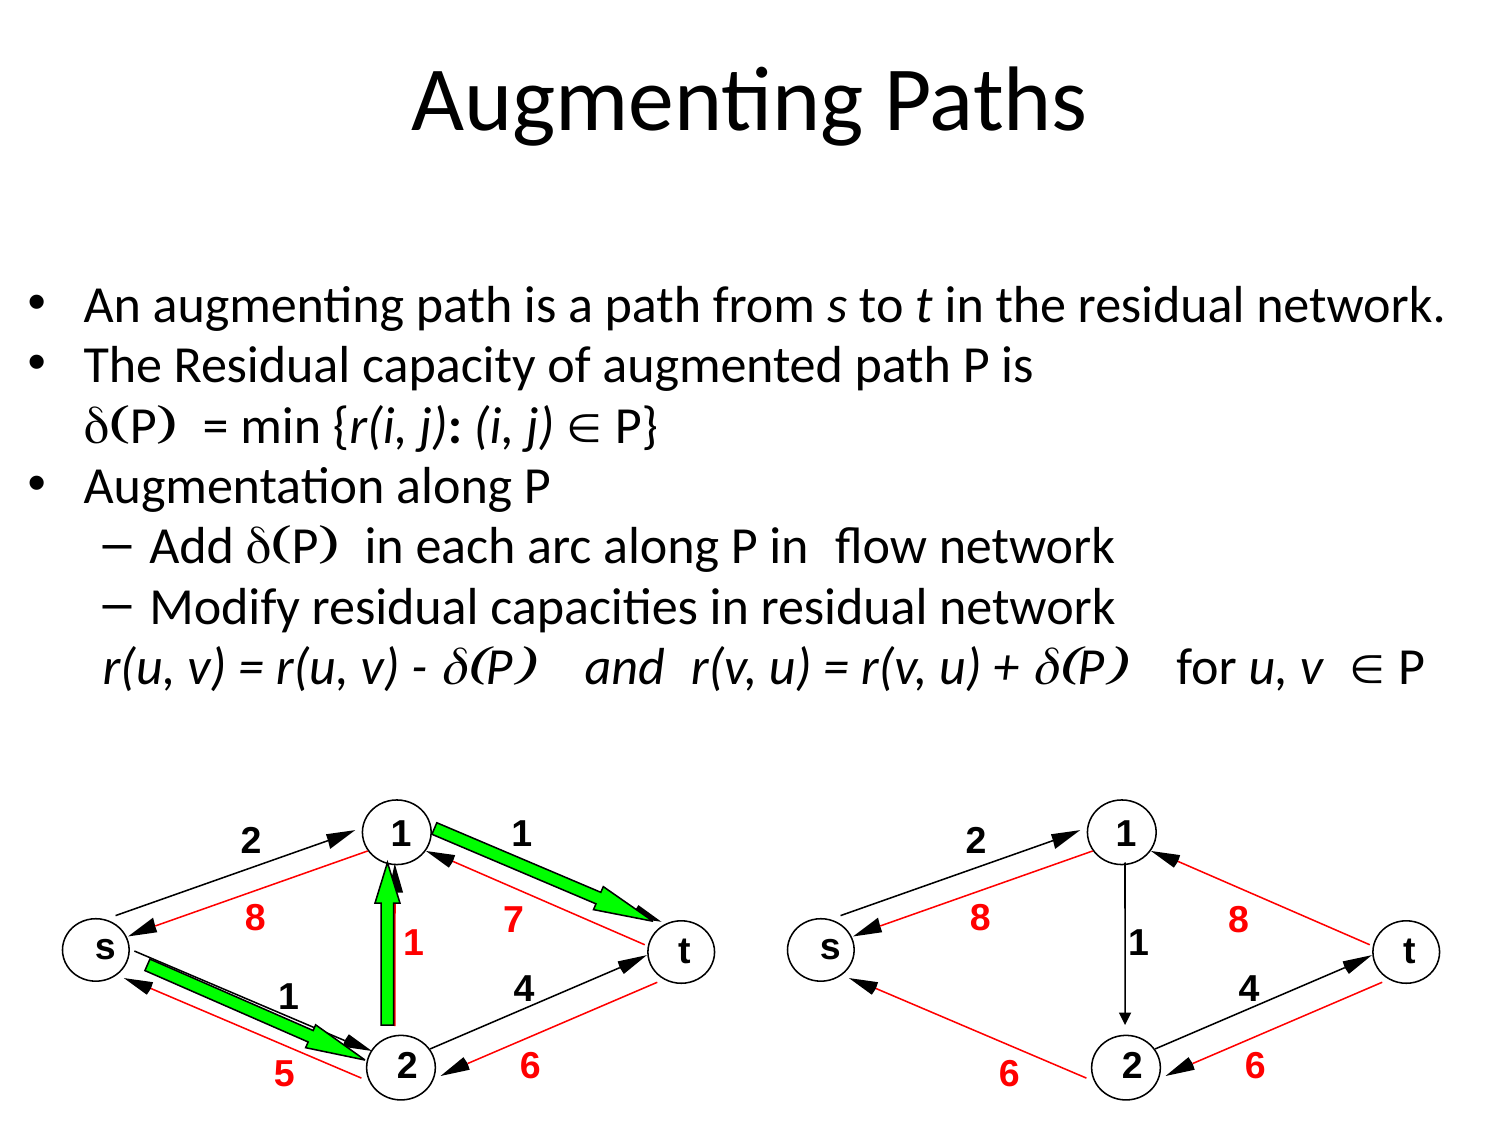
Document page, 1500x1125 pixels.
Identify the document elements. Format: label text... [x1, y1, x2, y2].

list An augmenting path is a path from s to t in the residual network. The Residual capacity of augmented path P is d(P) = min {r(i, j): (i, j)  P} Augmentation along P Add d(P) in each arc along P in flow network Modify residual capacities in residual network r(u, v) = r(u, v) - d(P) and r(v, u) = r(v, u) + d(P) for u, v  P [12, 275, 1500, 825]
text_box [787, 799, 1440, 1101]
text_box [62, 799, 715, 1101]
title Augmenting Paths [75, 0, 1425, 188]
